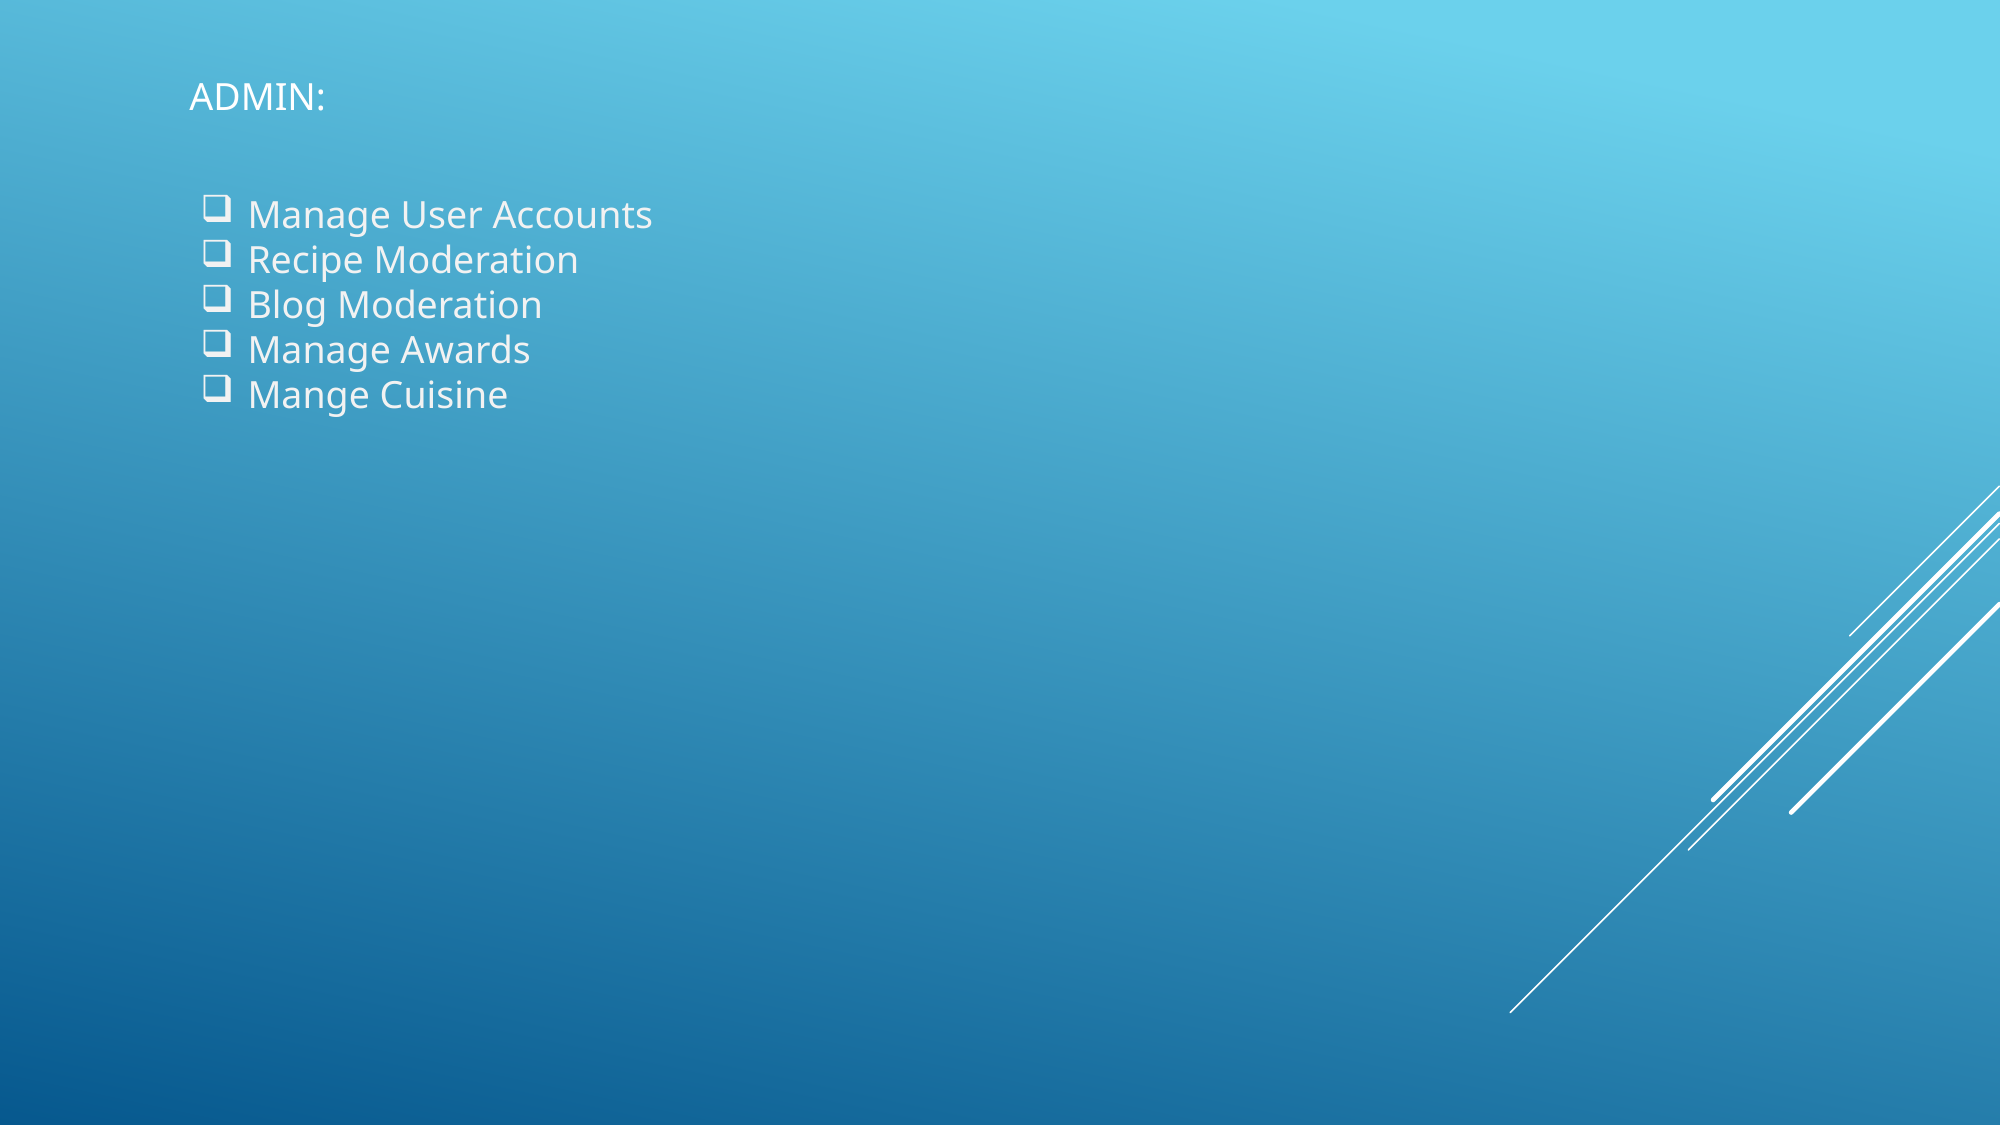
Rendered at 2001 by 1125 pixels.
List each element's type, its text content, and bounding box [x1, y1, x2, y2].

text_box ADMIN: [0, 65, 627, 126]
text_box Manage User Accounts Recipe Moderation Blog Moderation Manage Awards Mange Cuisine [185, 183, 1307, 424]
